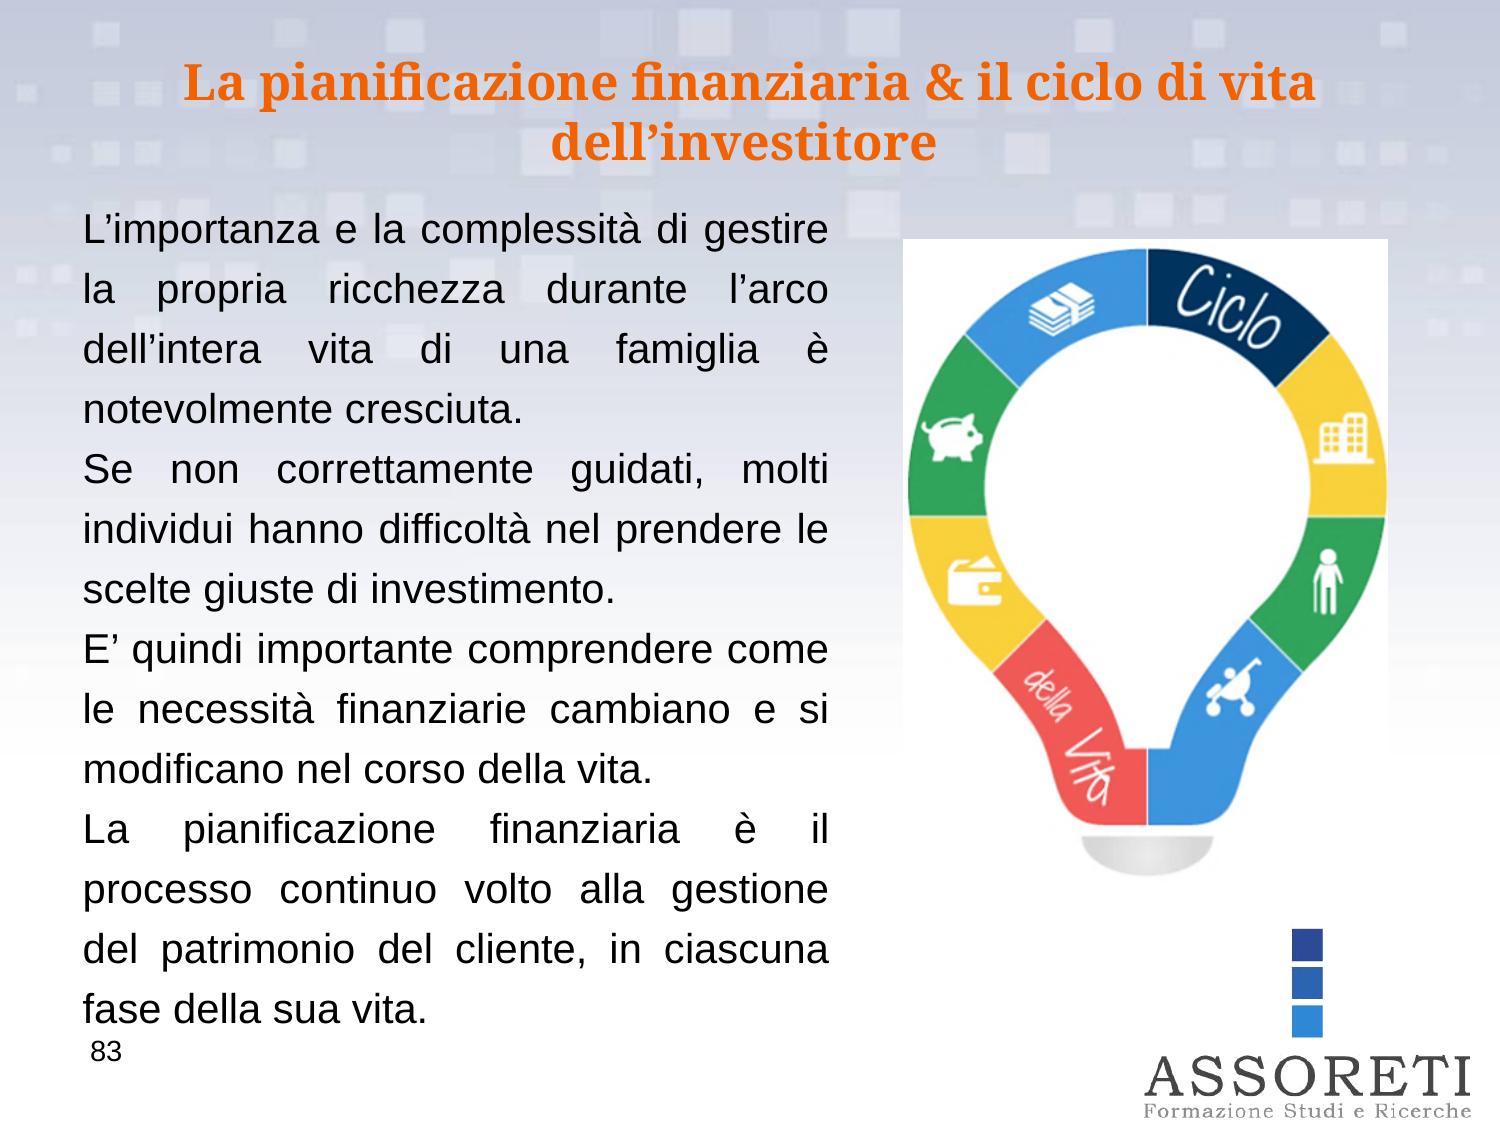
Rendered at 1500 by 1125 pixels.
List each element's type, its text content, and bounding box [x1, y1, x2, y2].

picture [0, 0, 1500, 1125]
text_box La pianificazione finanziaria & il ciclo di vita dell’investitore [72, 42, 1431, 178]
slide_number 83 [74, 1024, 426, 1103]
text_box L’importanza e la complessità di gestire la propria ricchezza durante l’arco dell’intera vita di una famiglia è notevolmente cresciuta. Se non correttamente guidati, molti individui hanno difficoltà nel prendere le scelte giuste di investimento. E’ quindi importante comprendere come le necessità finanziarie cambiano e si modificano nel corso della vita. La pianificazione finanziaria è il processo continuo volto alla gestione del patrimonio del cliente, in ciascuna fase della sua vita. [67, 184, 845, 1040]
